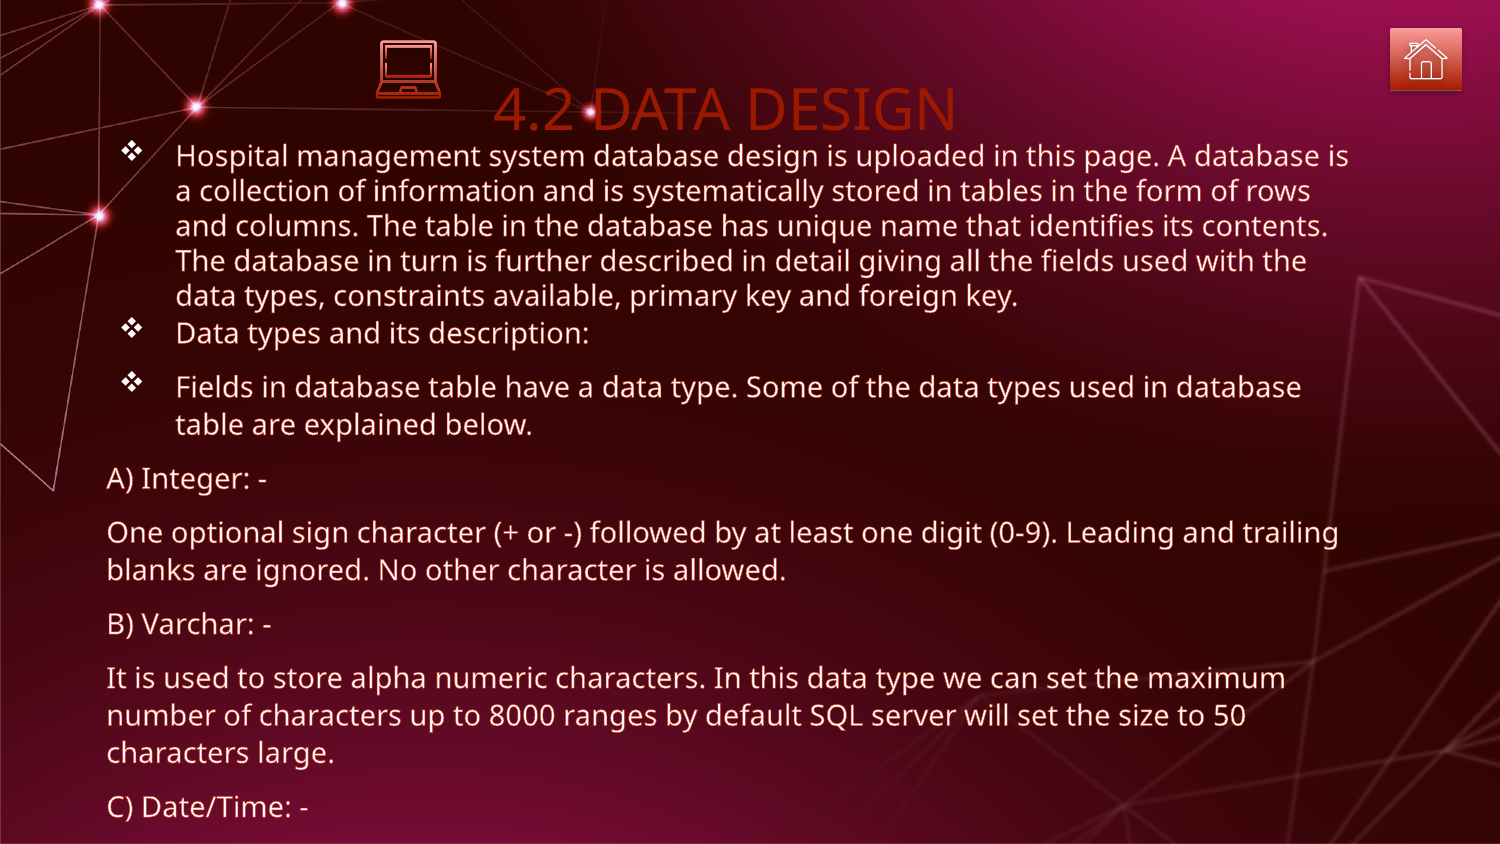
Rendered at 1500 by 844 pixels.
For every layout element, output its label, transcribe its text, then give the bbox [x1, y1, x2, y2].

picture [0, 0, 1500, 844]
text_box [1390, 28, 1462, 91]
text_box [375, 40, 442, 100]
title 4.2 DATA DESIGN [85, 30, 1368, 158]
subtitle Hospital management system database design is uploaded in this page. A database is a collection of information and is systematically stored in tables in the form of rows and columns. The table in the database has unique name that identifies its contents. The database in turn is further described in detail giving all the fields used with the data types, constraints available, primary key and foreign key. Data types and its description: Fields in database table have a data type. Some of the data types used in database table are explained below. A) Integer: - One optional sign character (+ or -) followed by at least one digit (0-9). Leading and trailing blanks are ignored. No other character is allowed. B) Varchar: - It is used to store alpha numeric characters. In this data type we can set the maximum number of characters up to 8000 ranges by default SQL server will set the size to 50 characters large. C) Date/Time: - Date/Time data type is used for representing data or time. [85, 158, 1368, 806]
